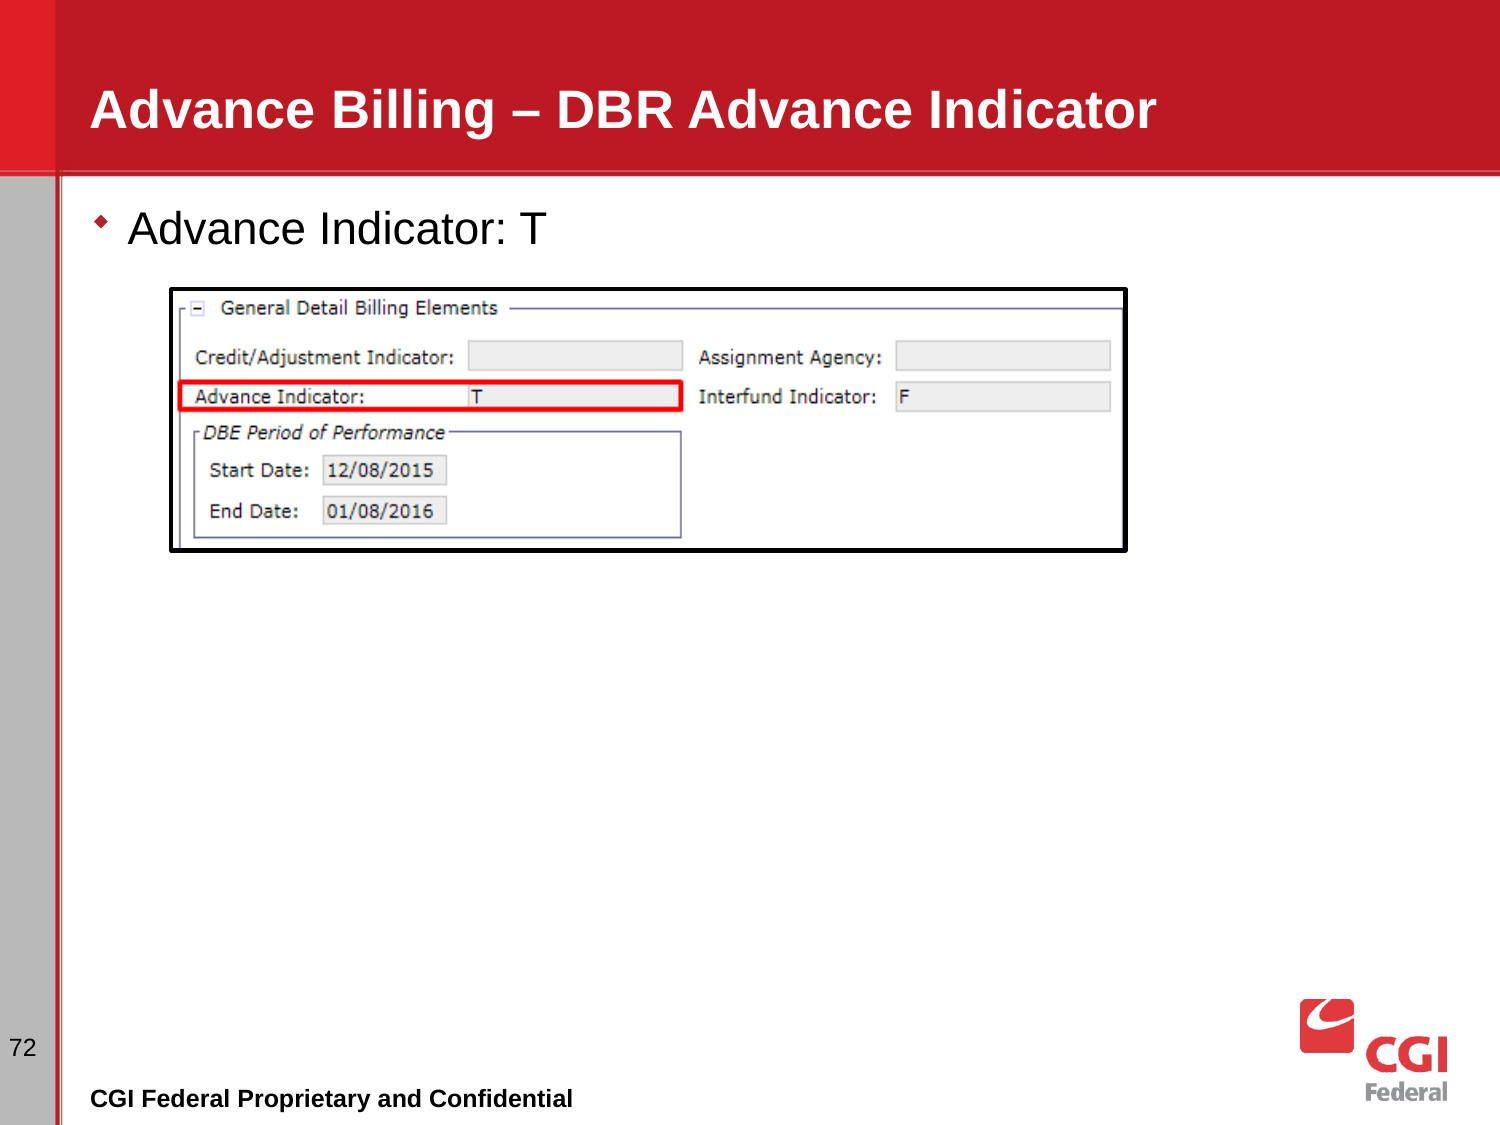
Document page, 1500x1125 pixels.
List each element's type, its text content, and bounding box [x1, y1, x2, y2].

footer CGI Federal Proprietary and Confidential [74, 1074, 1226, 1125]
picture [0, 0, 1500, 1024]
title Advance Billing – DBR Advance Indicator [74, 54, 1286, 148]
text_box Advance Indicator: T [74, 191, 1425, 466]
slide_number 72 [0, 1024, 73, 1125]
picture [1300, 999, 1447, 1101]
picture [173, 291, 1124, 549]
